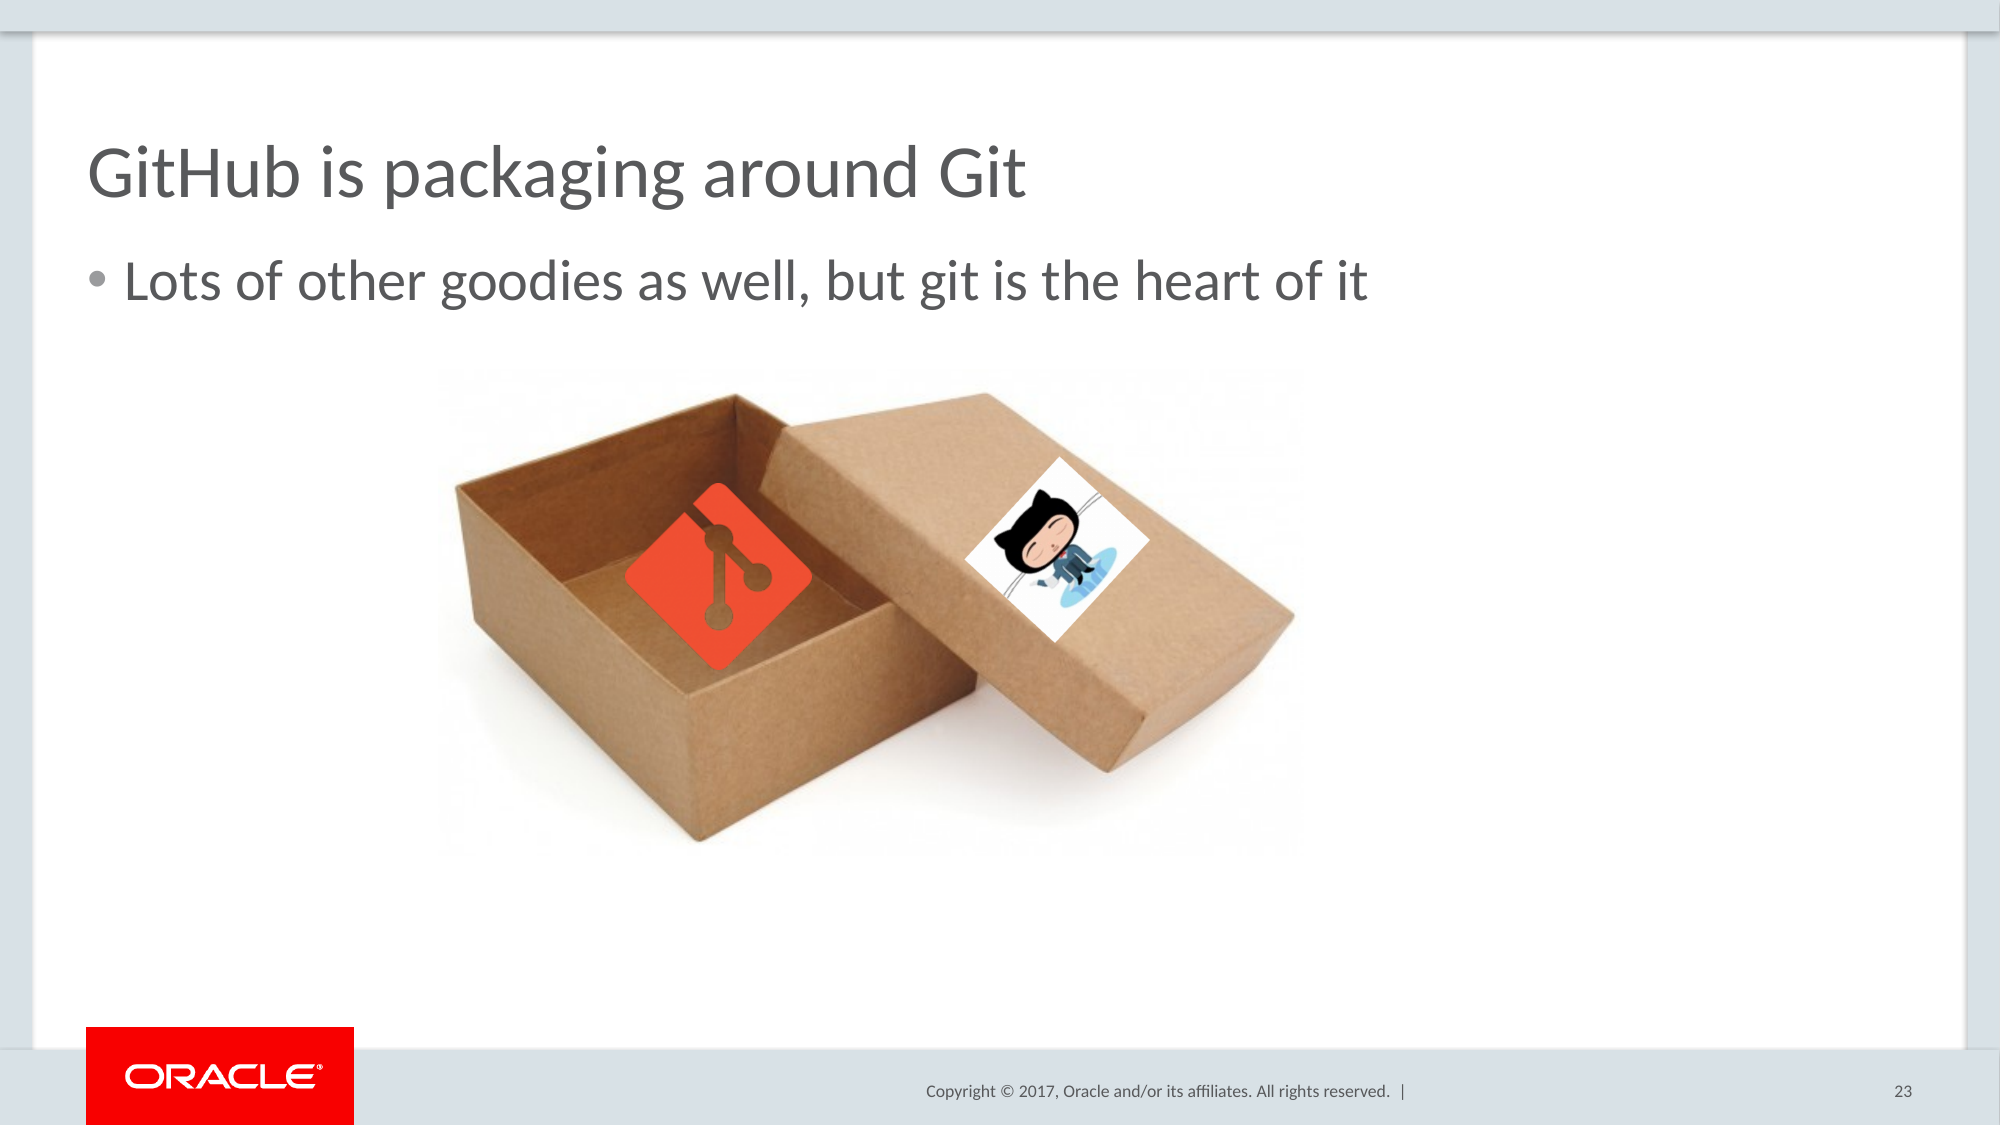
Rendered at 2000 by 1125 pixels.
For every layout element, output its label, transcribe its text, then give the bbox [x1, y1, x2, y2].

picture [437, 369, 1304, 856]
title GitHub is packaging around Git [87, 66, 1913, 213]
list Lots of other goodies as well, but git is the heart of it [87, 249, 1913, 975]
slide_number 23 [1857, 1075, 1913, 1106]
picture [86, 1027, 354, 1125]
